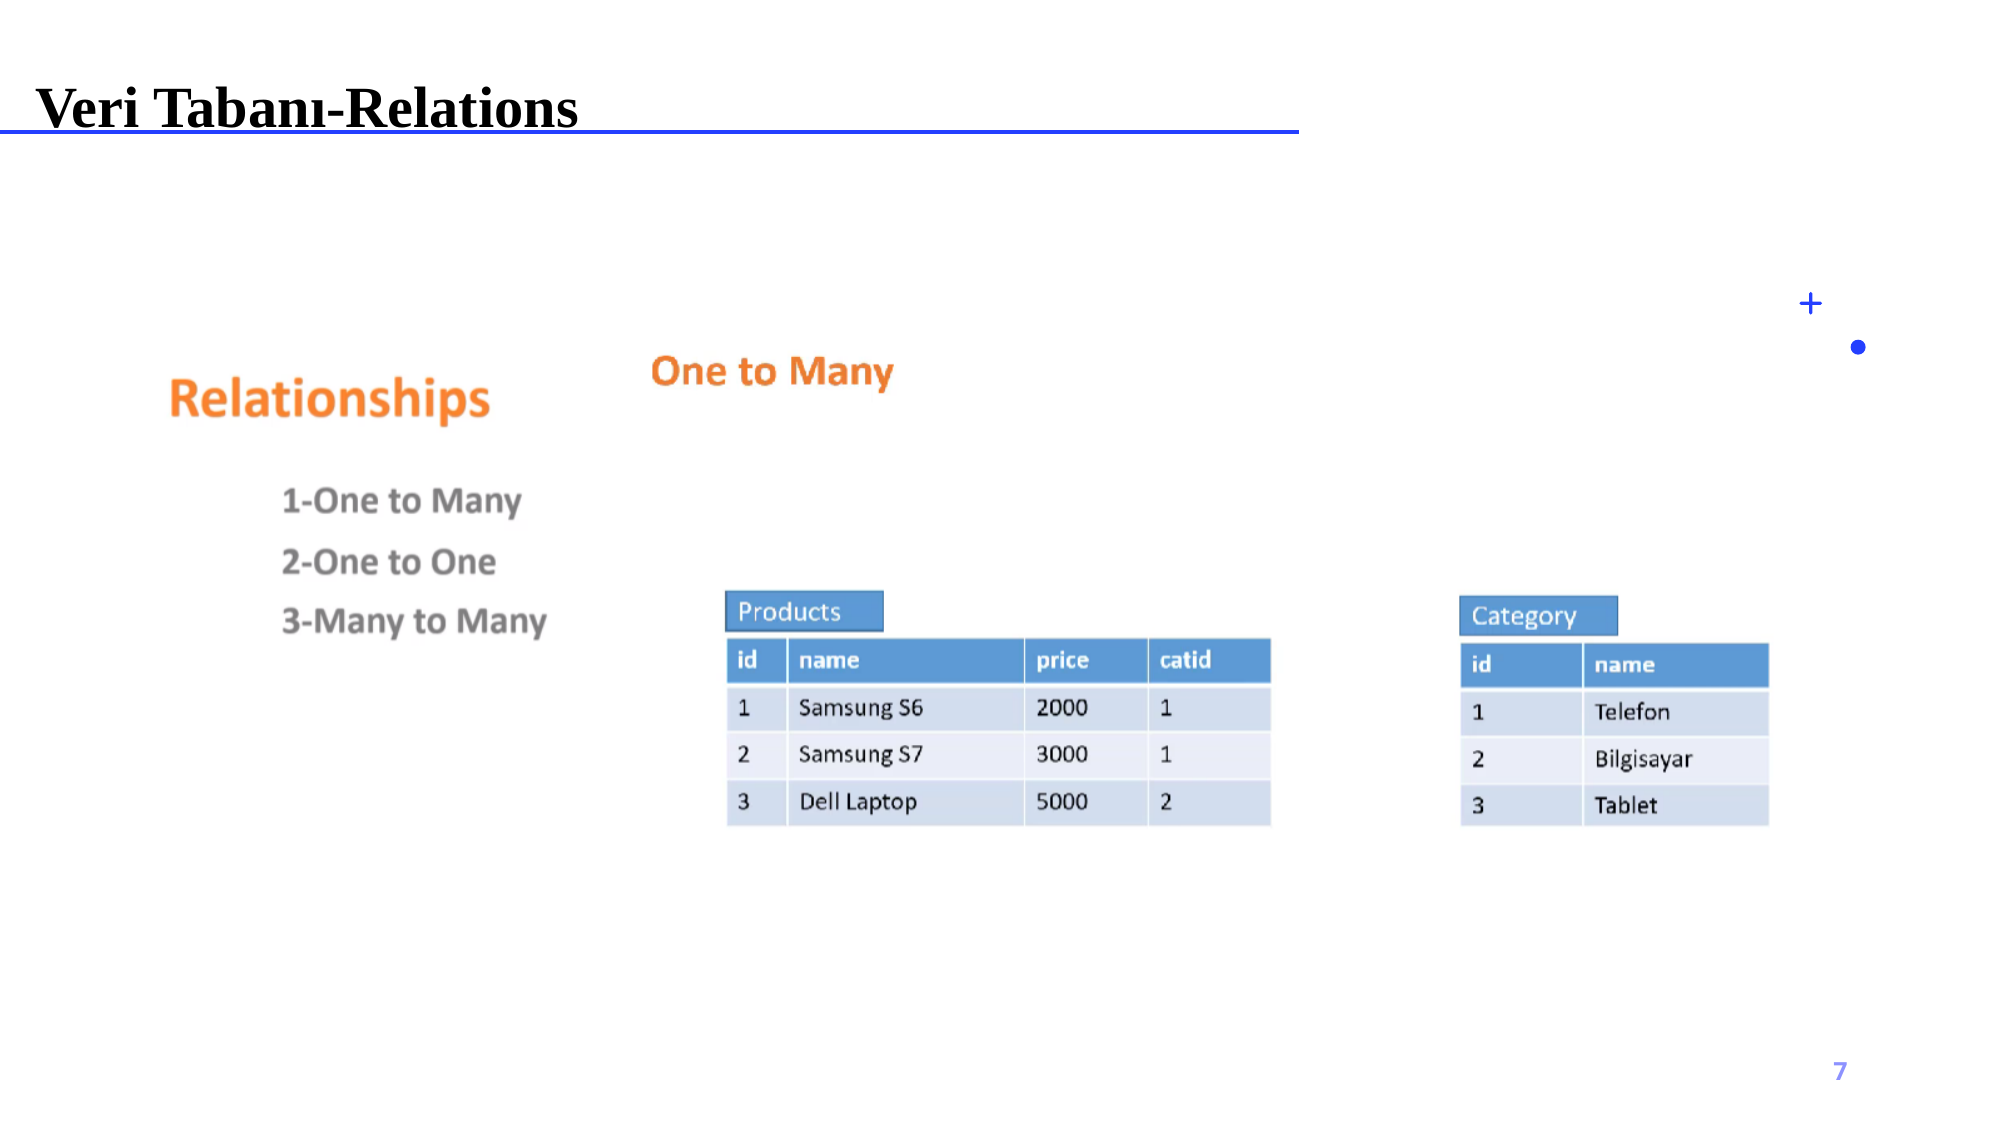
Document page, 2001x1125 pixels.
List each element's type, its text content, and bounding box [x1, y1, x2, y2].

title Veri Tabanı-Relations [20, 53, 1926, 148]
picture [110, 337, 1791, 863]
slide_number 7 [1412, 1042, 1863, 1103]
